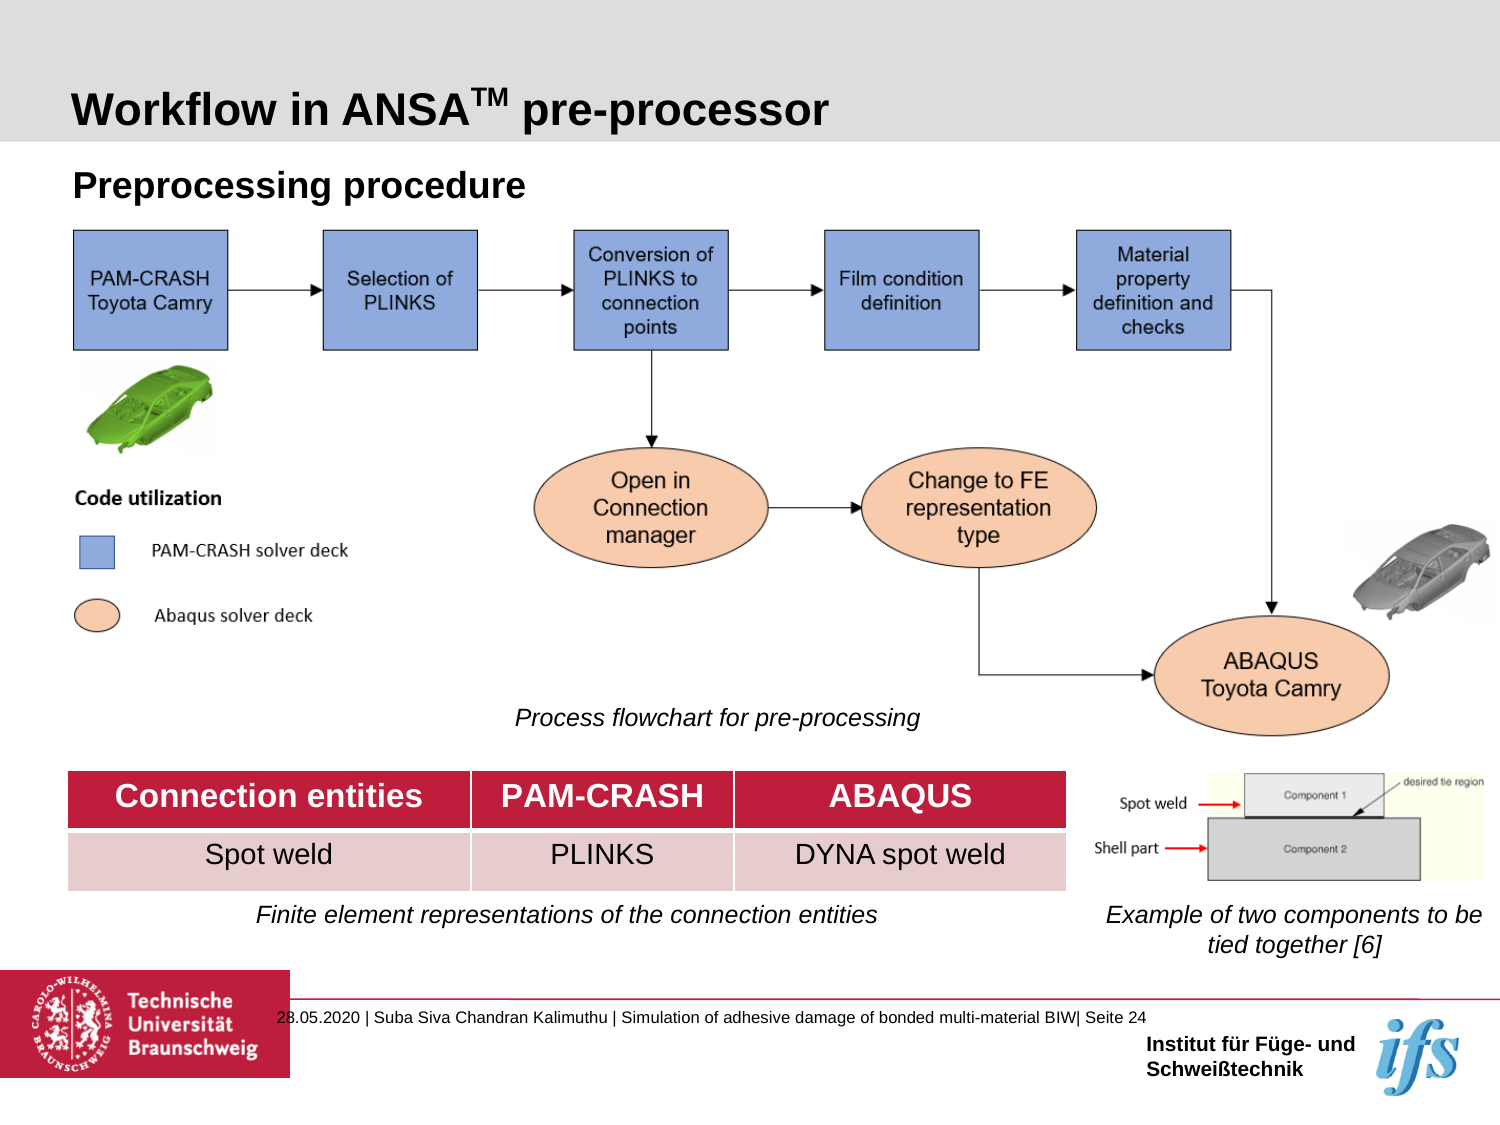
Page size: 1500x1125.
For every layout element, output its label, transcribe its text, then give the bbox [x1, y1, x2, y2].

picture [0, 970, 290, 1078]
table_header ABAQUS [735, 781, 1066, 828]
table_cell Spot weld [68, 833, 470, 891]
table_cell DYNA spot weld [735, 833, 1066, 891]
picture [50, 213, 1500, 892]
picture [1376, 1019, 1459, 1096]
text_box Preprocessing procedure [57, 153, 1458, 212]
text_box Finite element representations of the connection entities [0, 891, 1089, 937]
table_header Connection entities [68, 781, 470, 828]
text_box Example of two components to be tied together [6] [1089, 891, 1500, 967]
table_header PAM-CRASH [472, 781, 733, 828]
table_cell PLINKS [472, 833, 733, 891]
title Workflow in ANSATM pre-processor [70, 17, 1445, 135]
